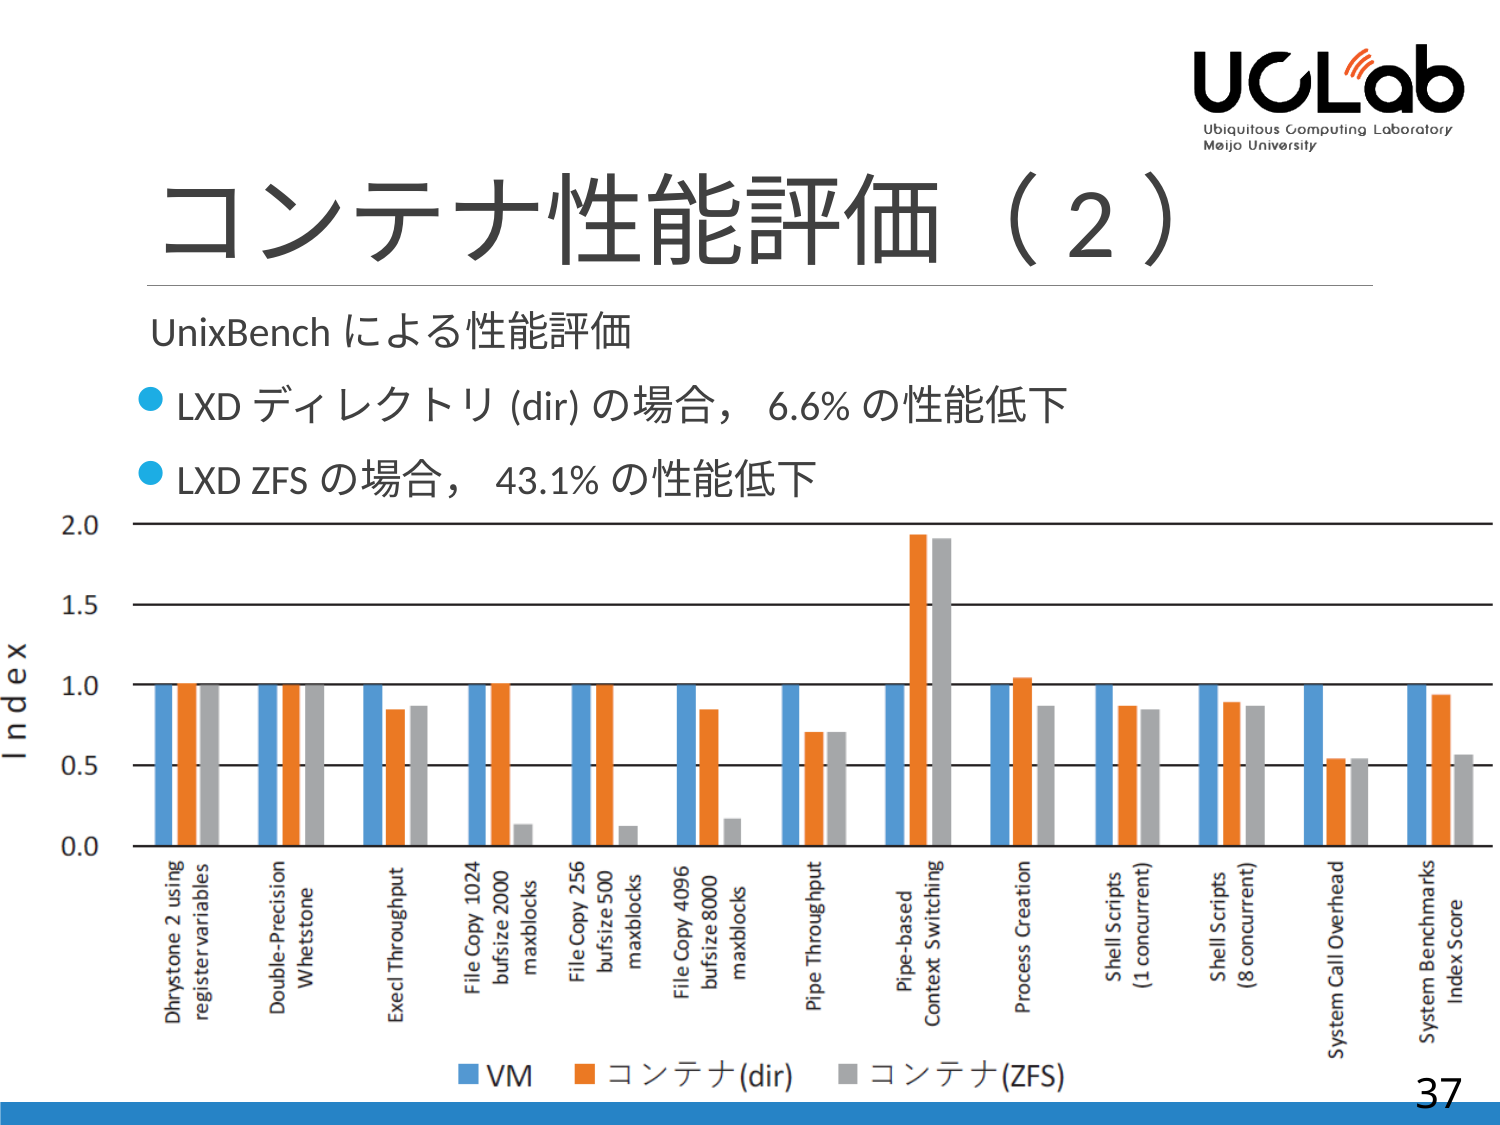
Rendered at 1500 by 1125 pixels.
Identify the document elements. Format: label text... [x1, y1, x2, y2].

title コンテナ性能評価（2） [135, 47, 1373, 285]
picture [1188, 41, 1467, 152]
slide_number 37 [1400, 1111, 1489, 1120]
picture [0, 505, 1500, 1103]
list UnixBenchによる性能評価 LXDディレクトリ(dir)の場合，6.6%の性能低下 LXD ZFSの場合，43.1%の性能低下 [135, 302, 1373, 502]
